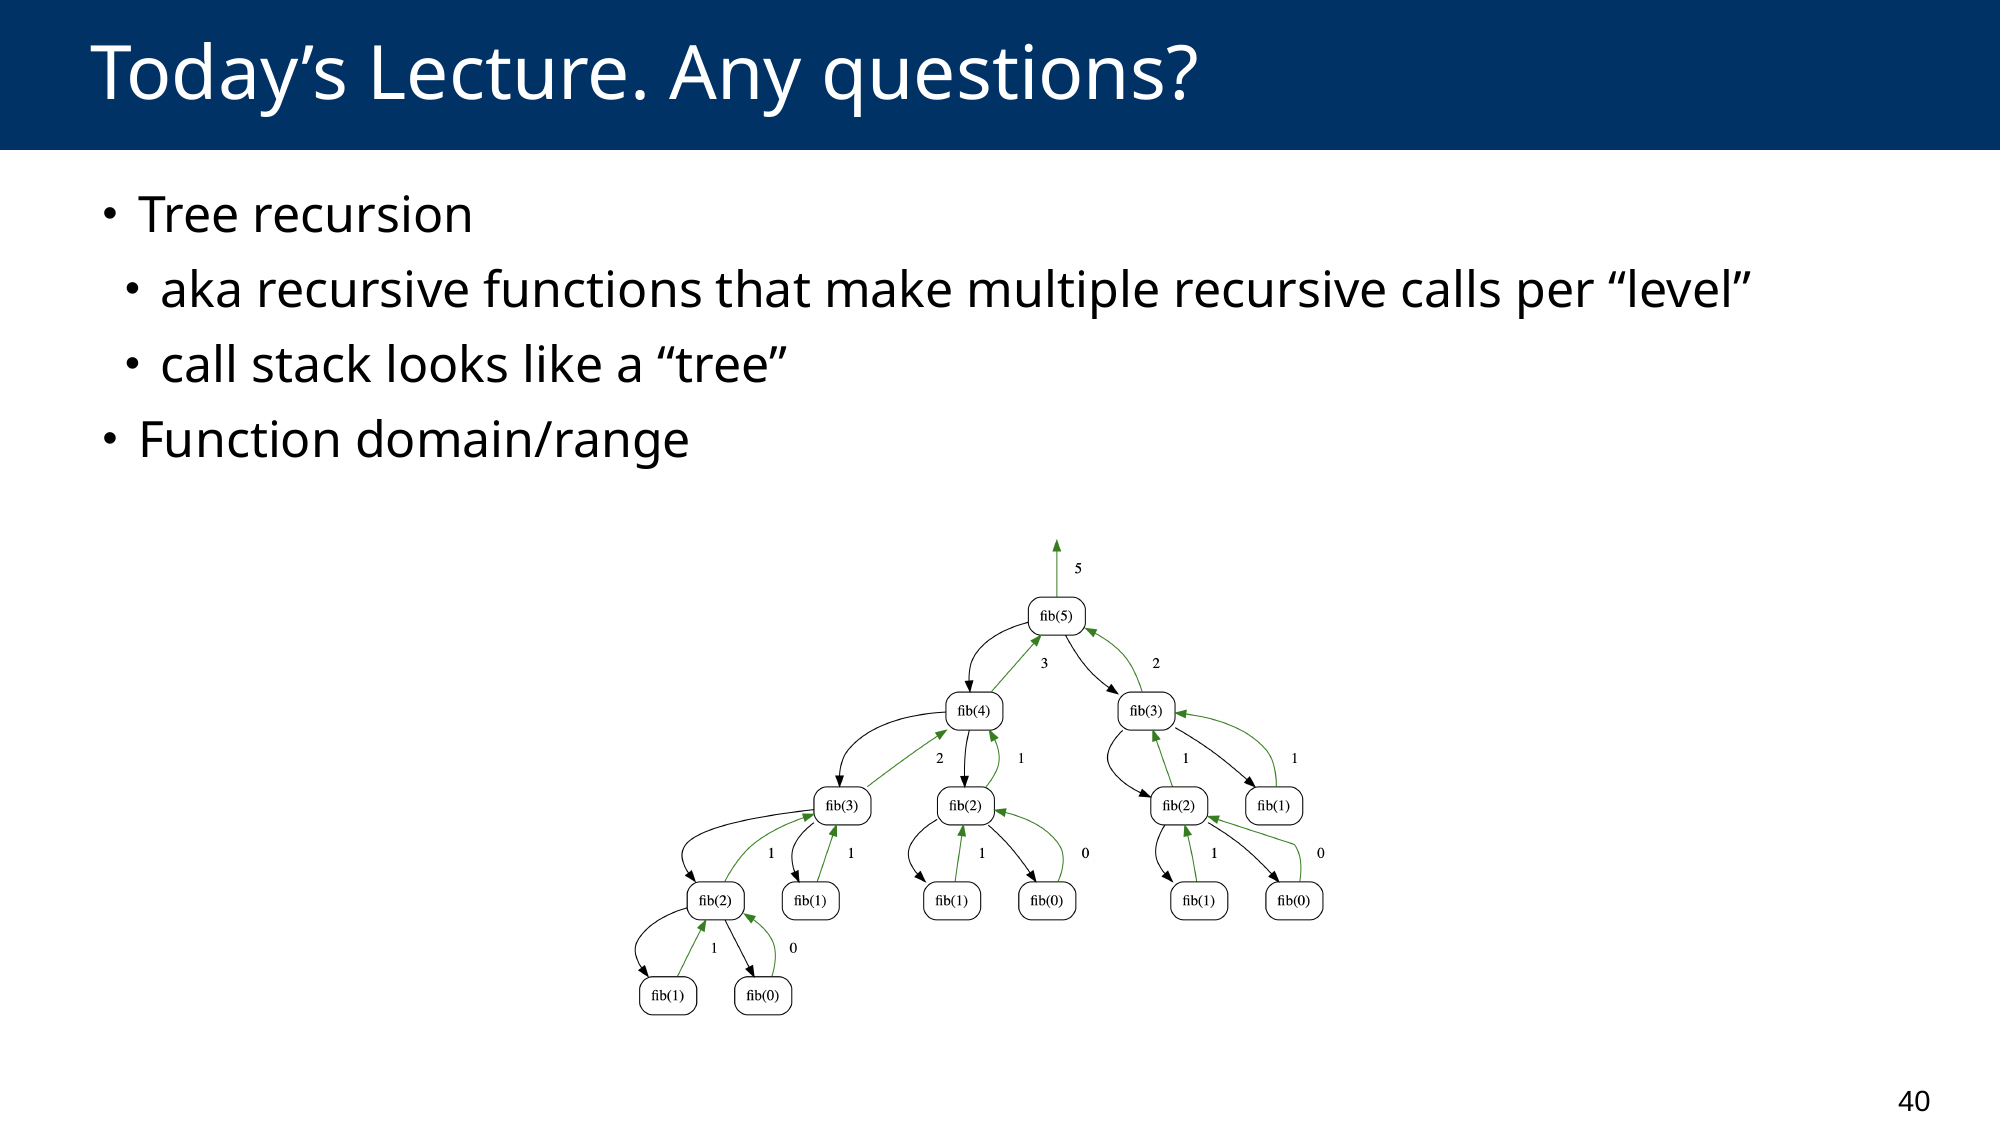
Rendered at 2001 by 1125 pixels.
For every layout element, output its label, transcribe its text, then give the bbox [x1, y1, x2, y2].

title Today’s Lecture. Any questions? [0, 0, 2000, 152]
picture [585, 531, 1415, 1018]
list Tree recursion aka recursive functions that make multiple recursive calls per “level” call stack looks like a “tree” Function domain/range [87, 174, 1928, 1038]
slide_number 40 [1883, 1074, 2000, 1125]
